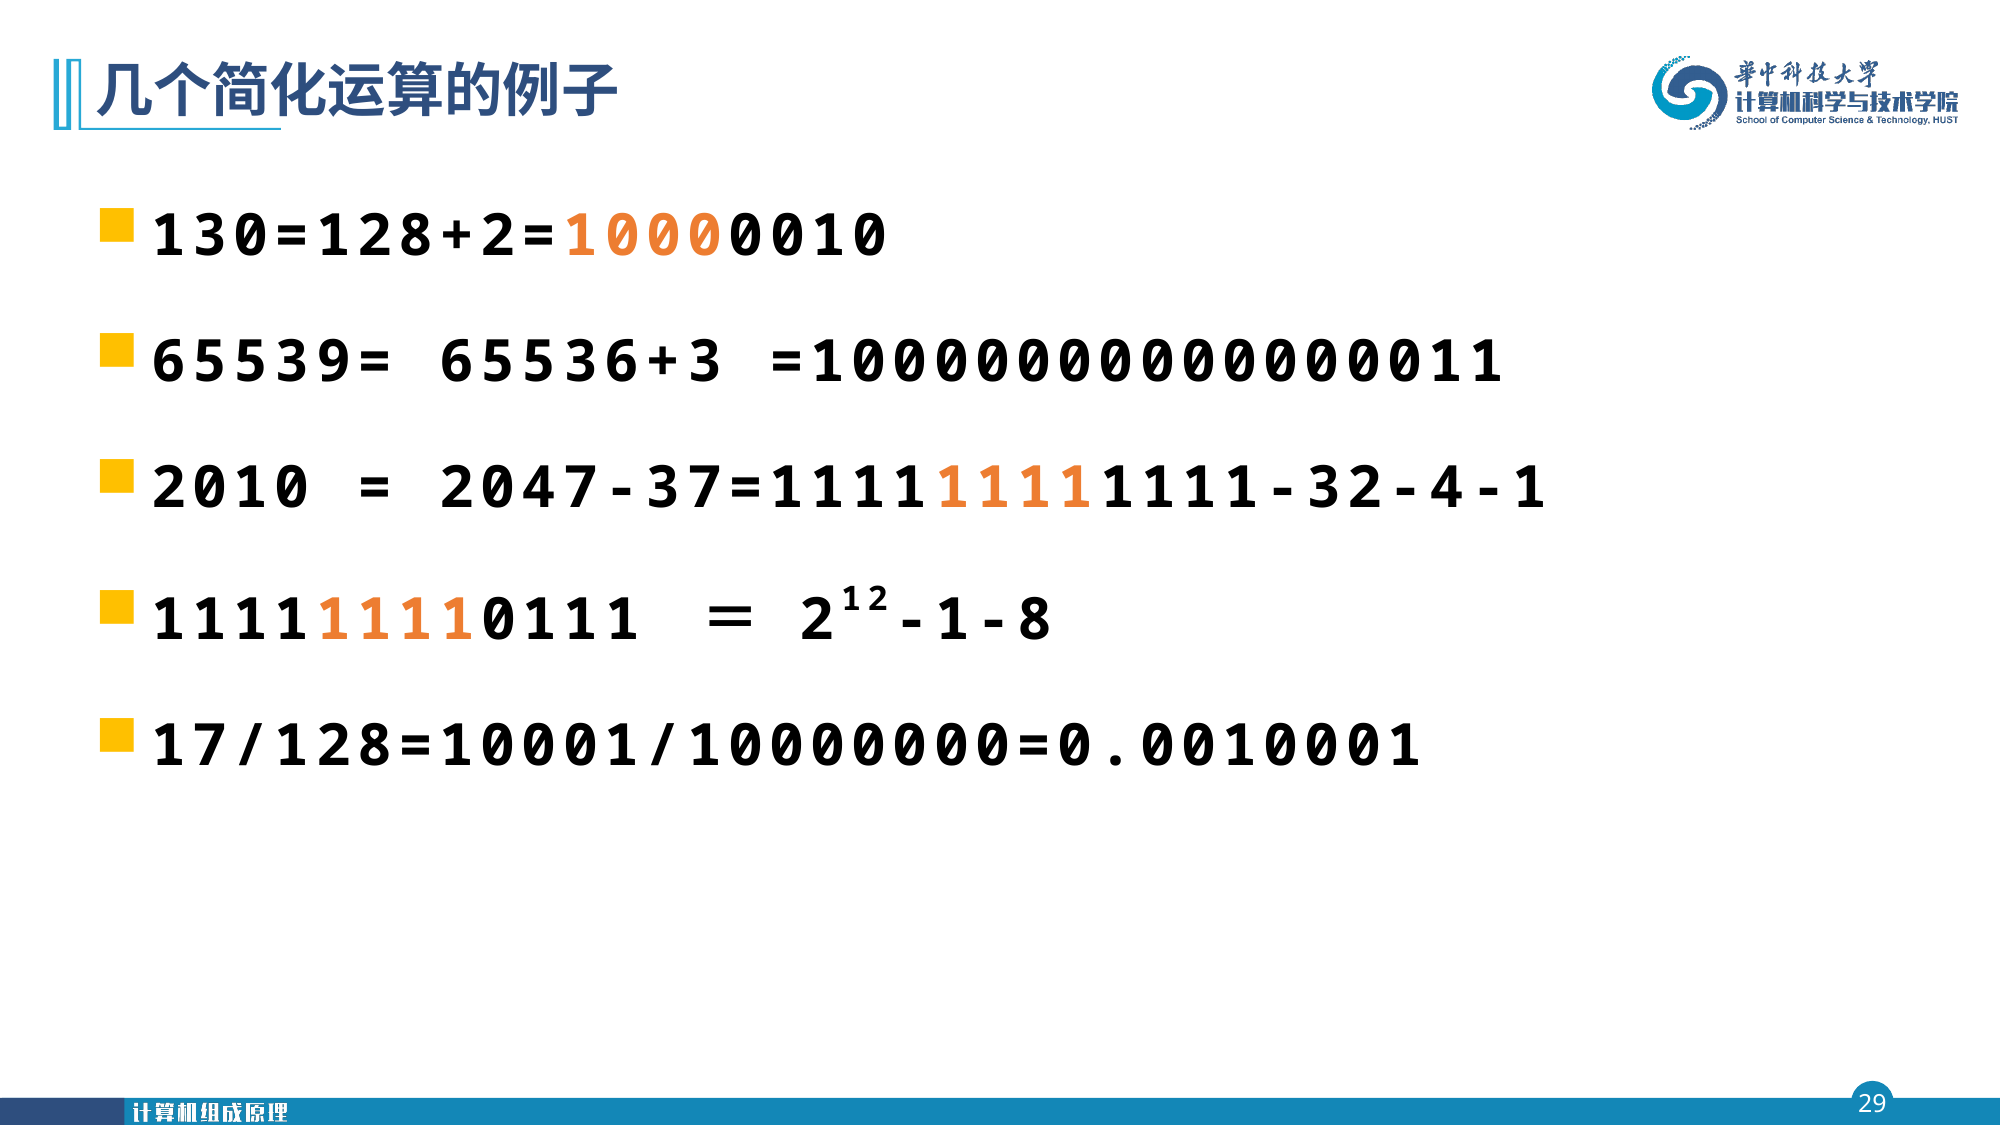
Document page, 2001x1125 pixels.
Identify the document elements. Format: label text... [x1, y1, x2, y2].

picture [1805, 56, 1958, 130]
list 130=128+2=10000010 65539= 65536+3 =10000000000000011 2010 = 2047-37=111111111111-32-4-1 111111110111 ＝ 212-1-8 17/128=10001/10000000=0.0010001 [80, 154, 1805, 1080]
title 几个简化运算的例子 [80, 42, 1805, 144]
